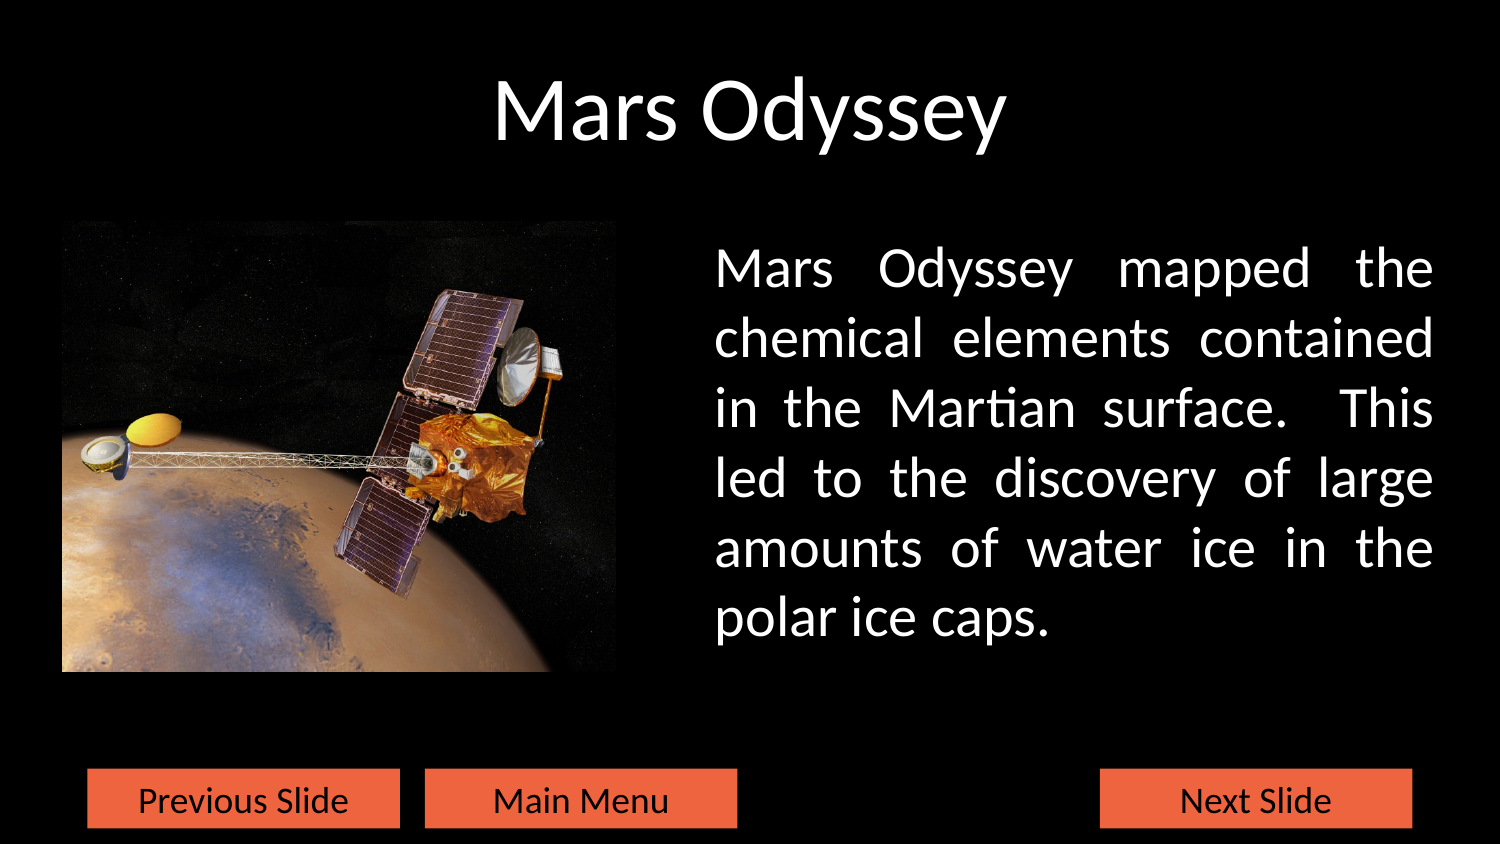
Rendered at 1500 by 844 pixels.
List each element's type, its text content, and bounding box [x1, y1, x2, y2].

picture [62, 221, 616, 673]
title Mars Odyssey [75, 33, 1425, 175]
list Mars Odyssey mapped the chemical elements contained in the Martian surface. This led to the discovery of large amounts of water ice in the polar ice caps. [699, 221, 1450, 754]
